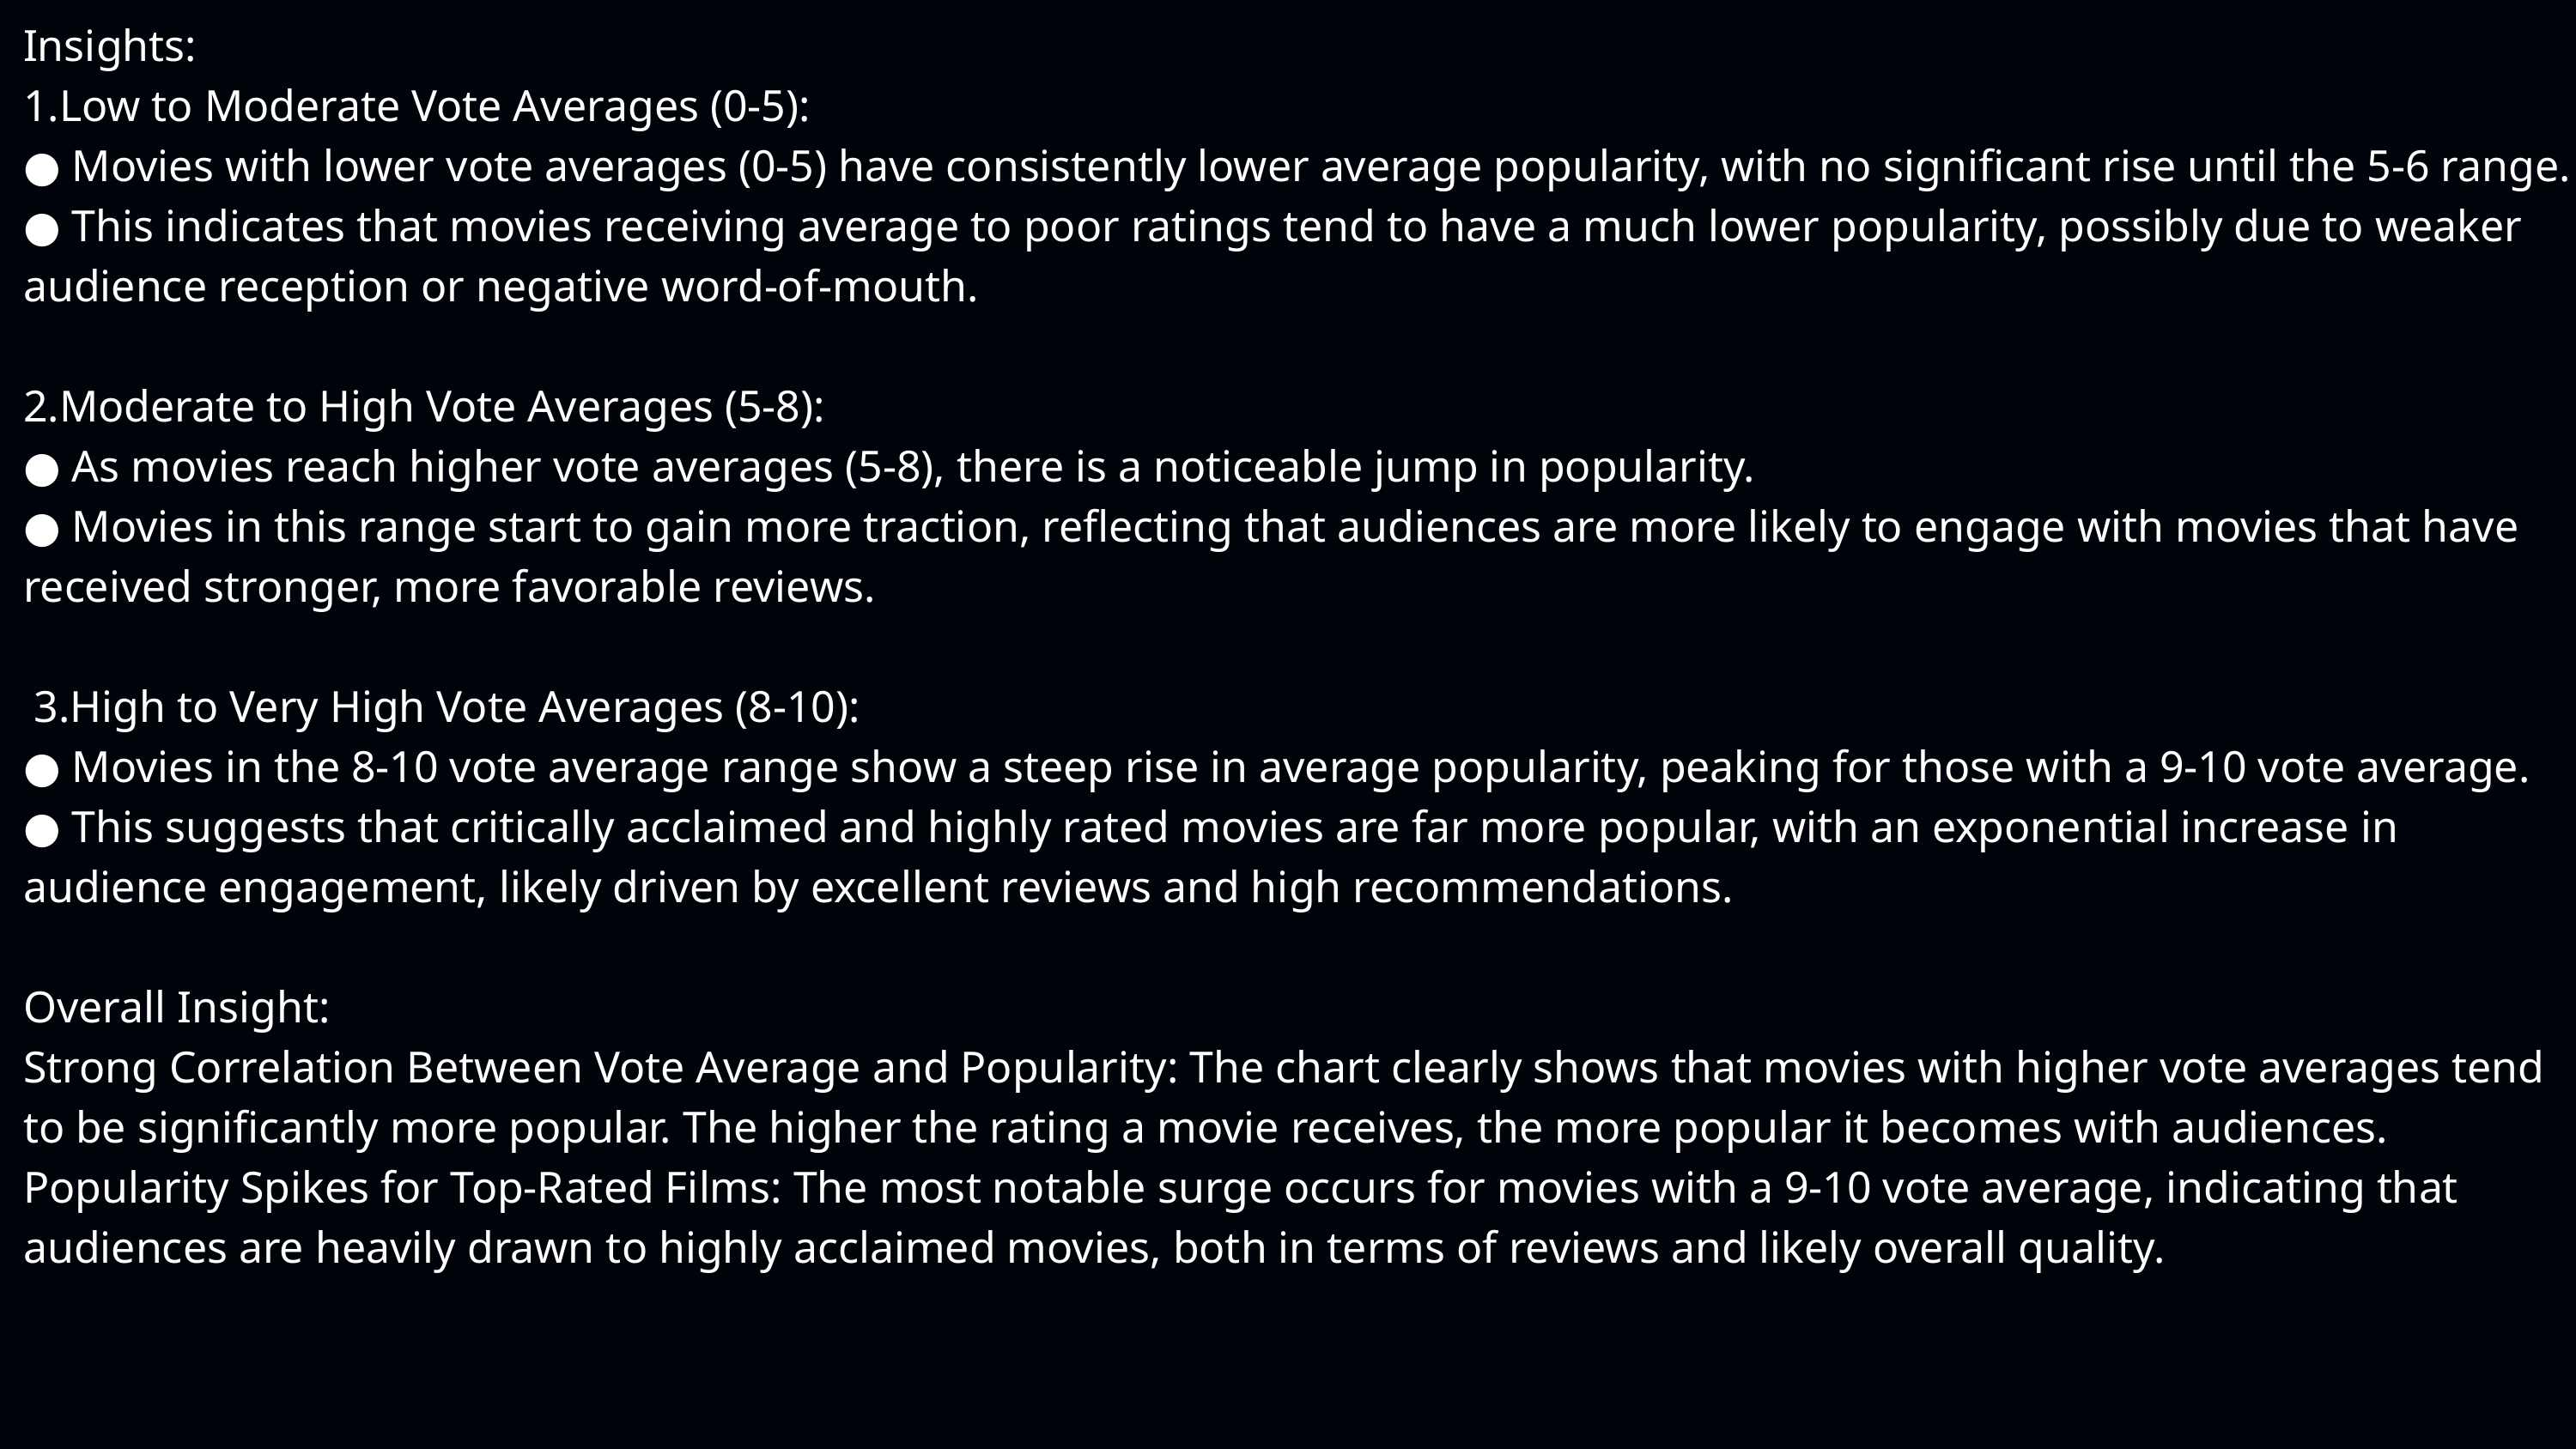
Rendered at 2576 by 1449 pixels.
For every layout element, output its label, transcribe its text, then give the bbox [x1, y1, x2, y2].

text_box Insights: 1.Low to Moderate Vote Averages (0-5): ● Movies with lower vote averages (0-5) have consistently lower average popularity, with no significant rise until the 5-6 range. ● This indicates that movies receiving average to poor ratings tend to have a much lower popularity, possibly due to weaker audience reception or negative word-of-mouth. 2.Moderate to High Vote Averages (5-8): ● As movies reach higher vote averages (5-8), there is a noticeable jump in popularity. ● Movies in this range start to gain more traction, reflecting that audiences are more likely to engage with movies that have received stronger, more favorable reviews. 3.High to Very High Vote Averages (8-10): ● Movies in the 8-10 vote average range show a steep rise in average popularity, peaking for those with a 9-10 vote average. ● This suggests that critically acclaimed and highly rated movies are far more popular, with an exponential increase in audience engagement, likely driven by excellent reviews and high recommendations. Overall Insight: Strong Correlation Between Vote Average and Popularity: The chart clearly shows that movies with higher vote averages tend to be significantly more popular. The higher the rating a movie receives, the more popular it becomes with audiences. Popularity Spikes for Top-Rated Films: The most notable surge occurs for movies with a 9-10 vote average, indicating that audiences are heavily drawn to highly acclaimed movies, both in terms of reviews and likely overall quality. [23, 9, 2576, 1272]
